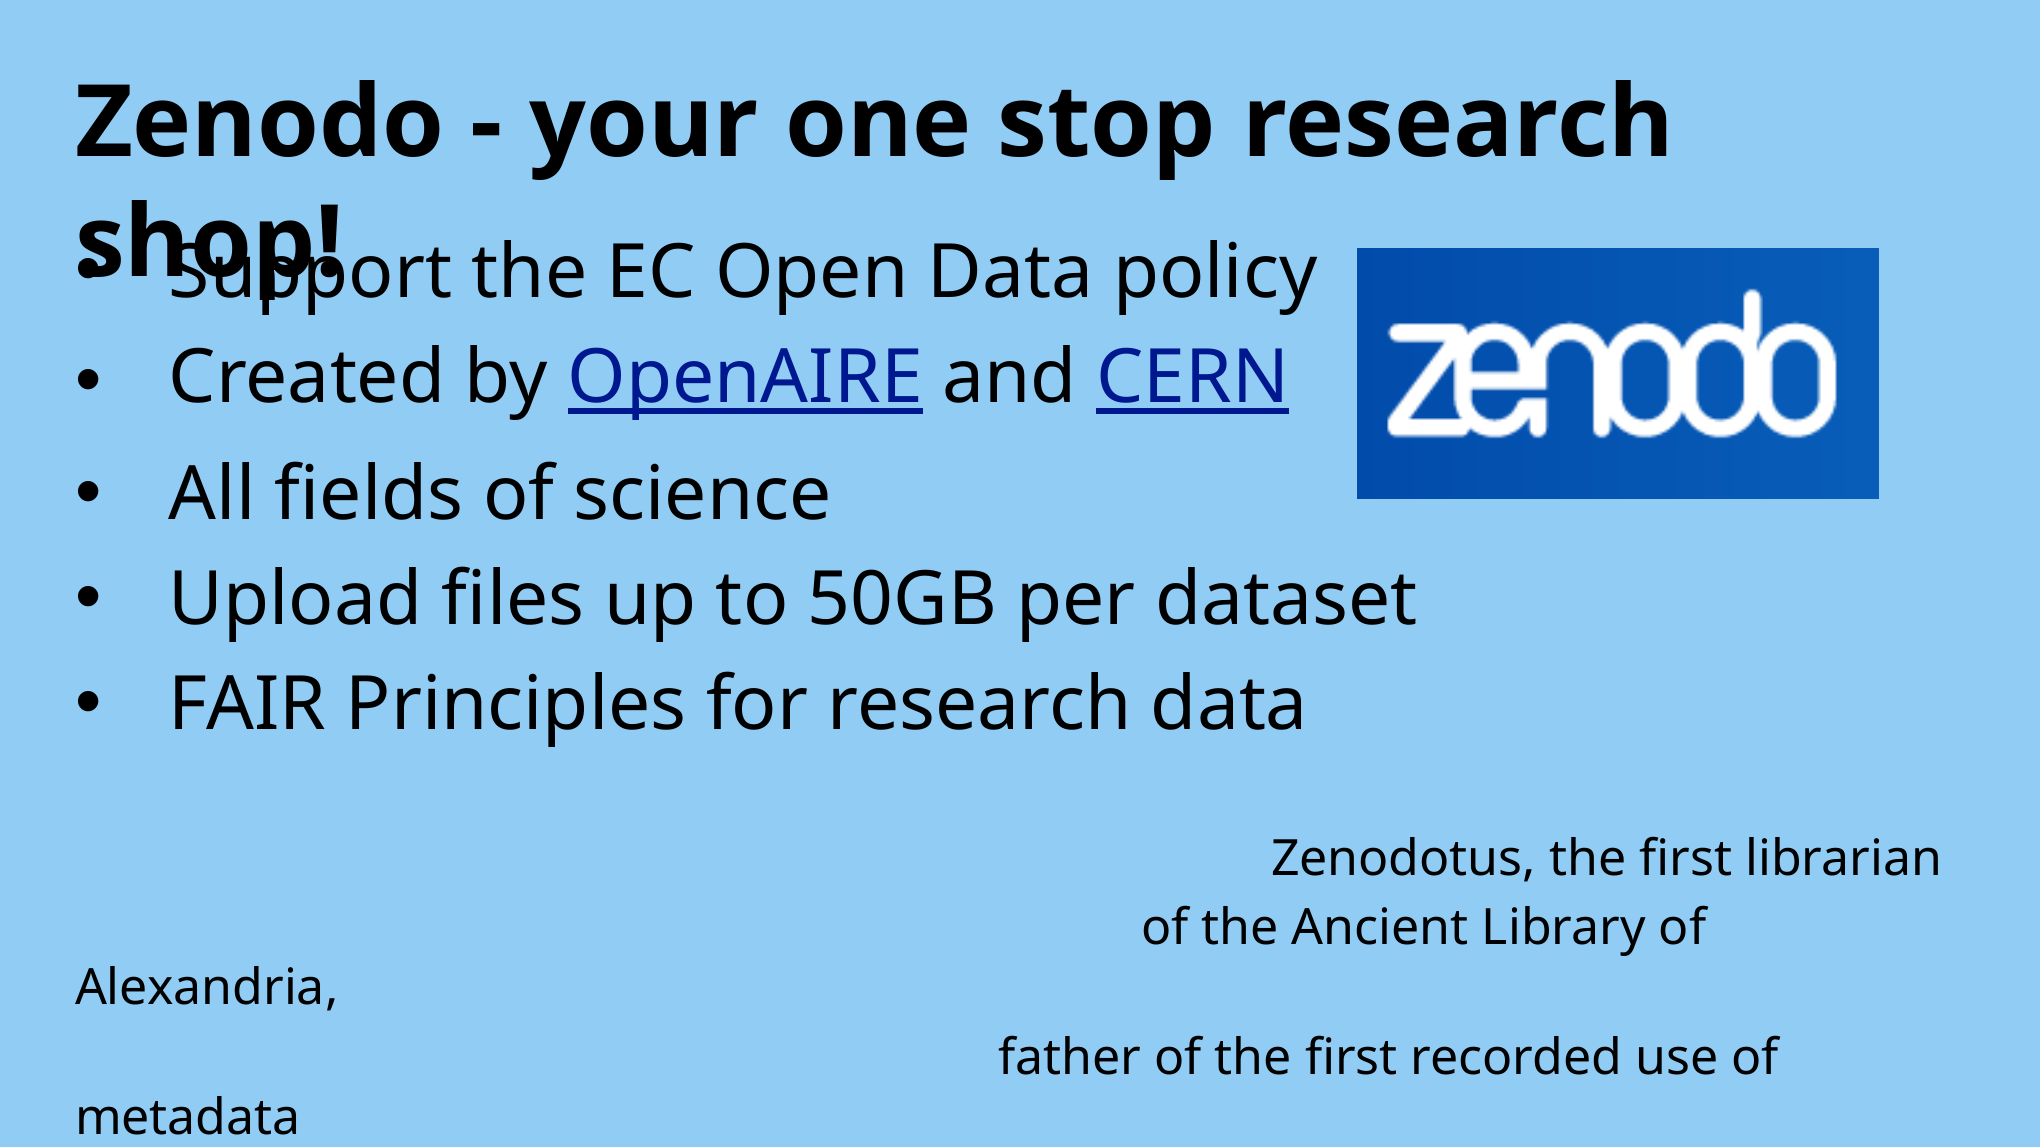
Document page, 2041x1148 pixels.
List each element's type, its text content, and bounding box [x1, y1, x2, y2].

title Zenodo - your one stop research shop! [45, 48, 1996, 198]
picture [1357, 248, 1879, 499]
list Support the EC Open Data policy Created by OpenAIRE and CERN All fields of science Upload files up to 50GB per dataset FAIR Principles for research data Zenodotus, the first librarian of the Ancient Library of Alexandria, father of the first recorded use of metadata [45, 198, 1996, 1099]
